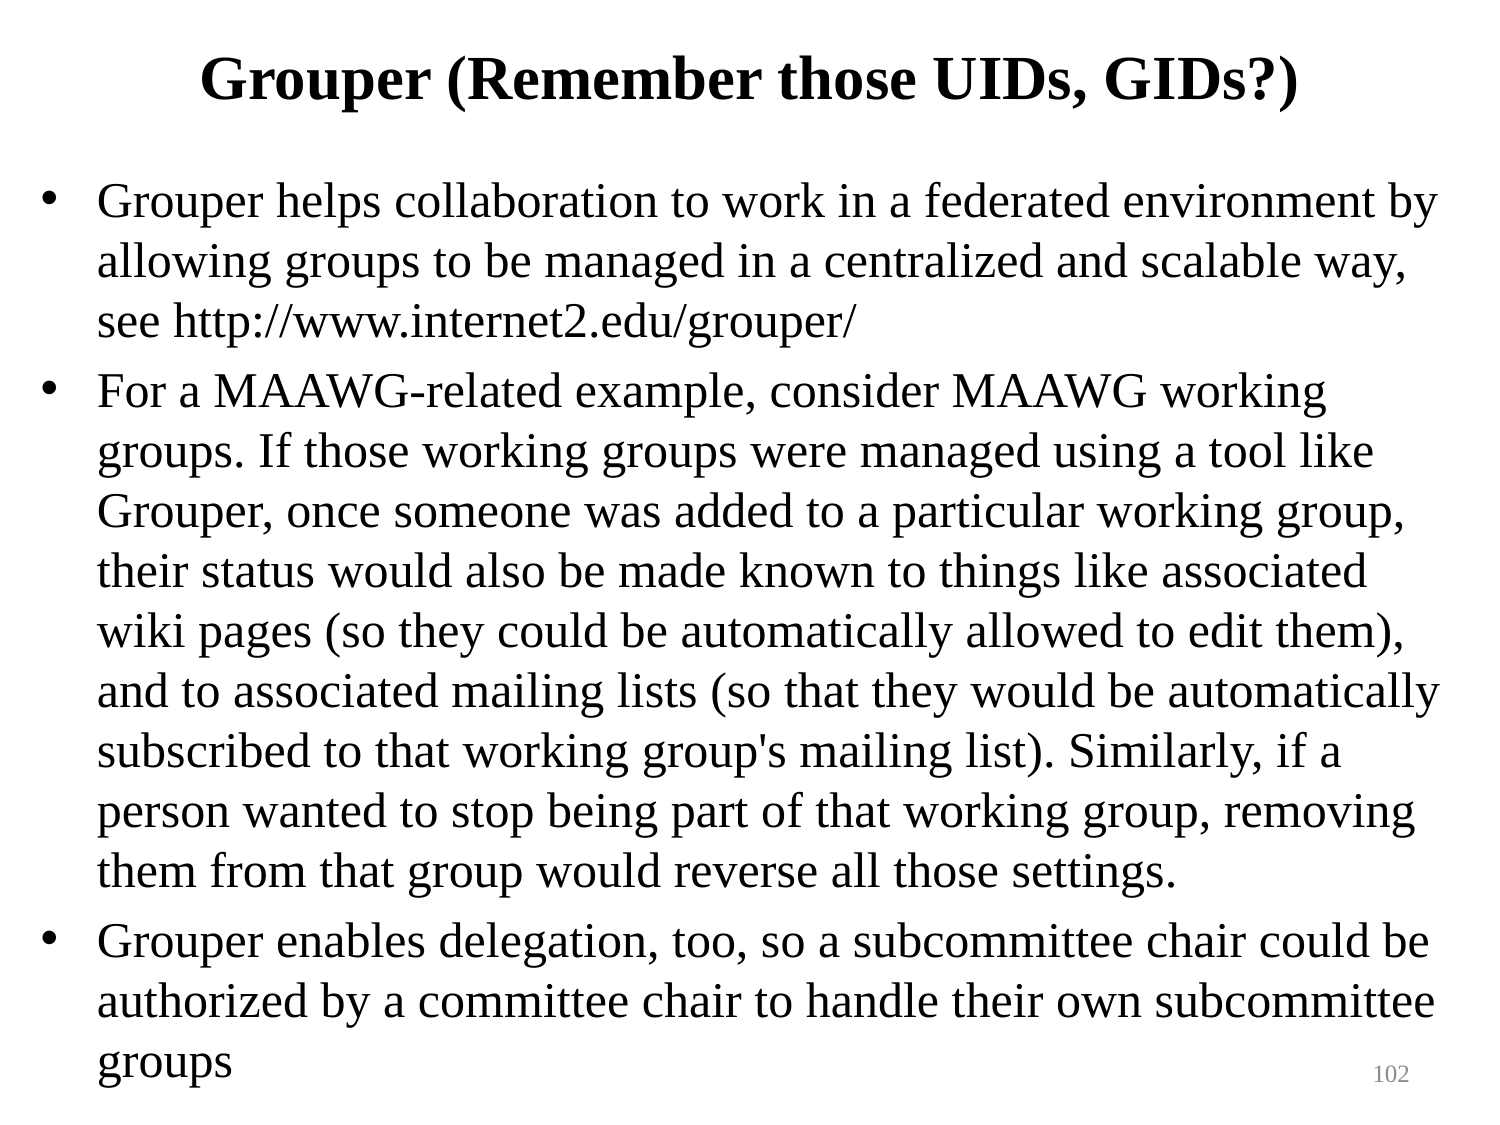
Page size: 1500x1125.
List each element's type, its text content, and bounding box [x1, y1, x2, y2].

slide_number 102 [1074, 1042, 1425, 1103]
title Grouper (Remember those UIDs, GIDs?) [75, 28, 1425, 120]
list Grouper helps collaboration to work in a federated environment by allowing groups to be managed in a centralized and scalable way, see http://www.internet2.edu/grouper/ For a MAAWG-related example, consider MAAWG working groups. If those working groups were managed using a tool like Grouper, once someone was added to a particular working group, their status would also be made known to things like associated wiki pages (so they could be automatically allowed to edit them), and to associated mailing lists (so that they would be automatically subscribed to that working group's mailing list). Similarly, if a person wanted to stop being part of that working group, removing them from that group would reverse all those settings. Grouper enables delegation, too, so a subcommittee chair could be authorized by a committee chair to handle their own subcommittee groups [25, 160, 1471, 1098]
